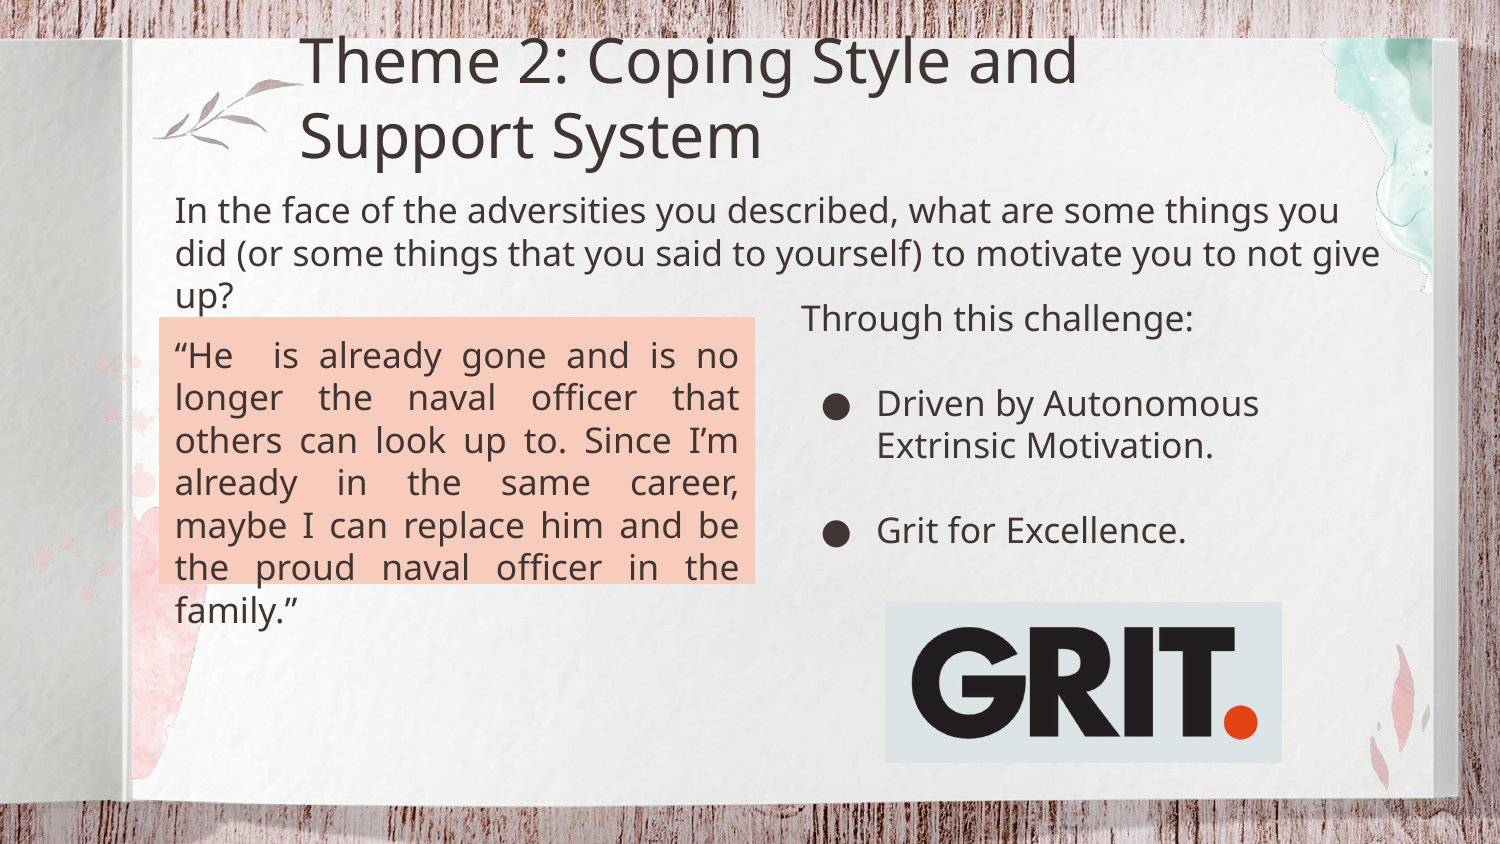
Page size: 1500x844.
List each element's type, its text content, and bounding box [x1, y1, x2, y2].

title Theme 2: Coping Style and Support System [284, 47, 1324, 146]
list Through this challenge: Driven by Autonomous Extrinsic Motivation. Grit for Excellence. [785, 280, 1415, 579]
list In the face of the adversities you described, what are some things you did (or some things that you said to yourself) to motivate you to not give up? [159, 173, 1413, 729]
text_box “He is already gone and is no longer the naval officer that others can look up to. Since I’m already in the same career, maybe I can replace him and be the proud naval officer in the family.” [159, 317, 755, 584]
picture [0, 0, 1500, 844]
